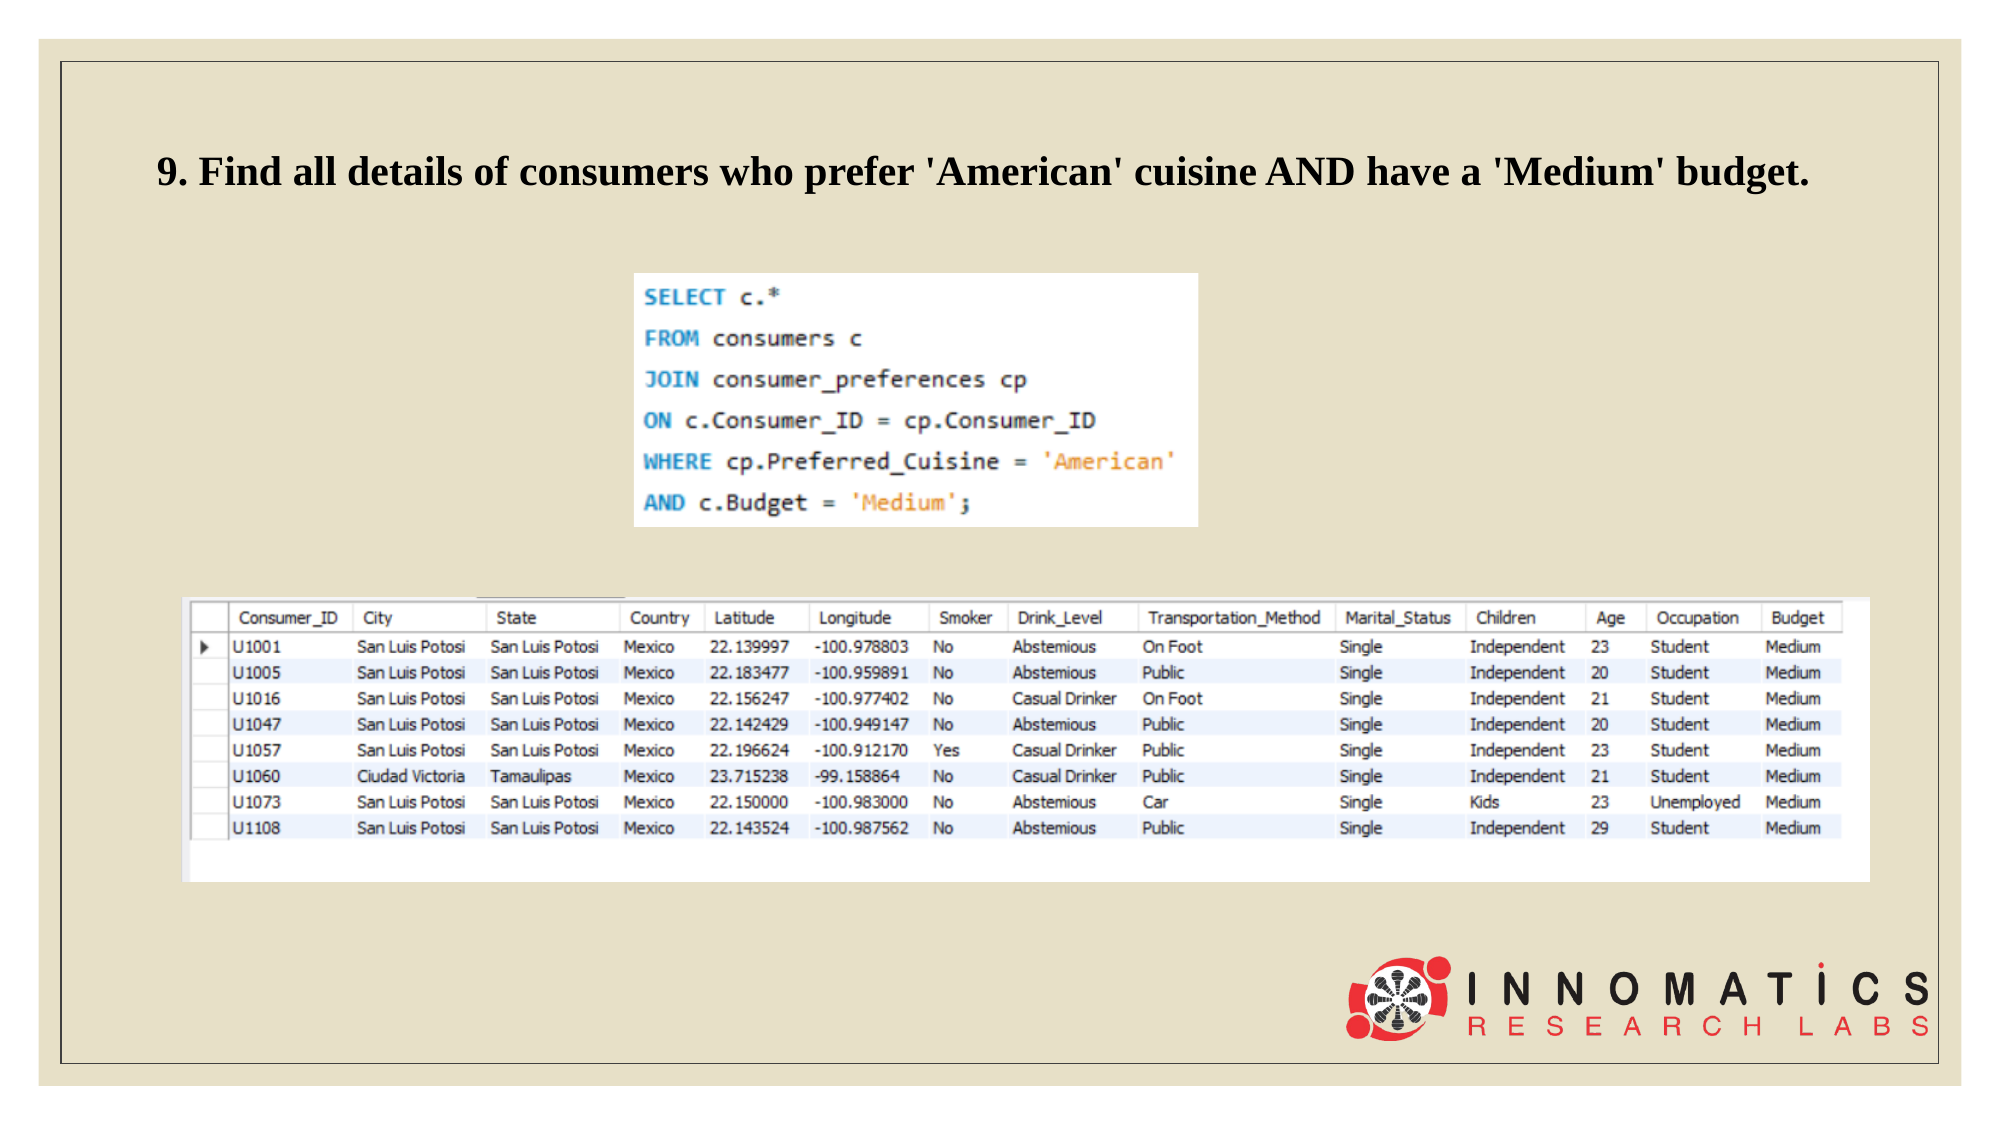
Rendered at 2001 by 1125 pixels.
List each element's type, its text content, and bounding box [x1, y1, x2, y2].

picture [1346, 956, 1928, 1041]
picture [181, 597, 1870, 882]
text_box 9. Find all details of consumers who prefer 'American' cuisine AND have a 'Medium' budget. [142, 136, 1858, 202]
picture [633, 273, 1199, 527]
